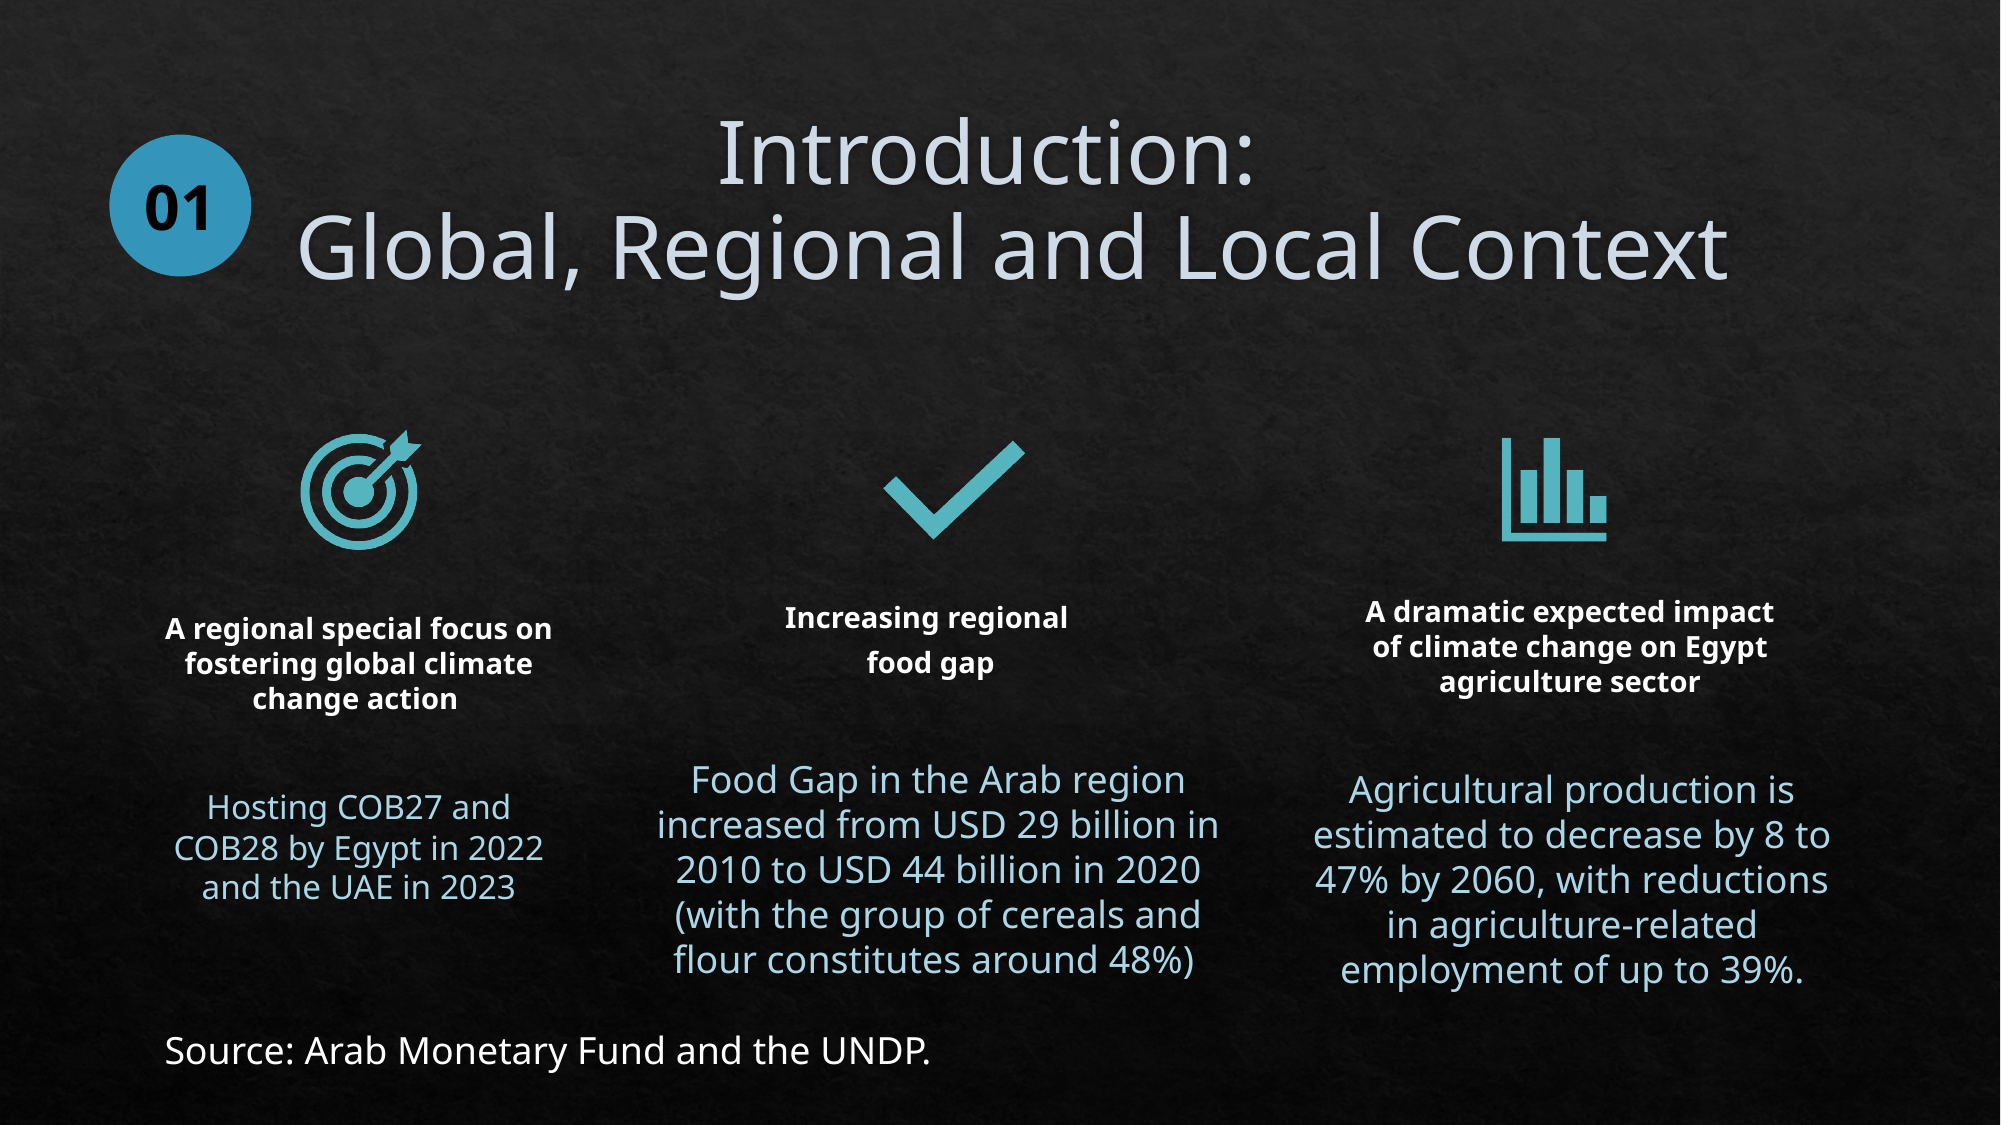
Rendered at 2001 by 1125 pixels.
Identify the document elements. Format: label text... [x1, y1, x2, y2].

text_box [108, 133, 253, 278]
text_box Source: Arab Monetary Fund and the UNDP. [149, 1019, 1159, 1080]
title Introduction: Global, Regional and Local Context [149, 99, 1849, 307]
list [149, 388, 1849, 999]
text_box 01 [129, 160, 231, 251]
